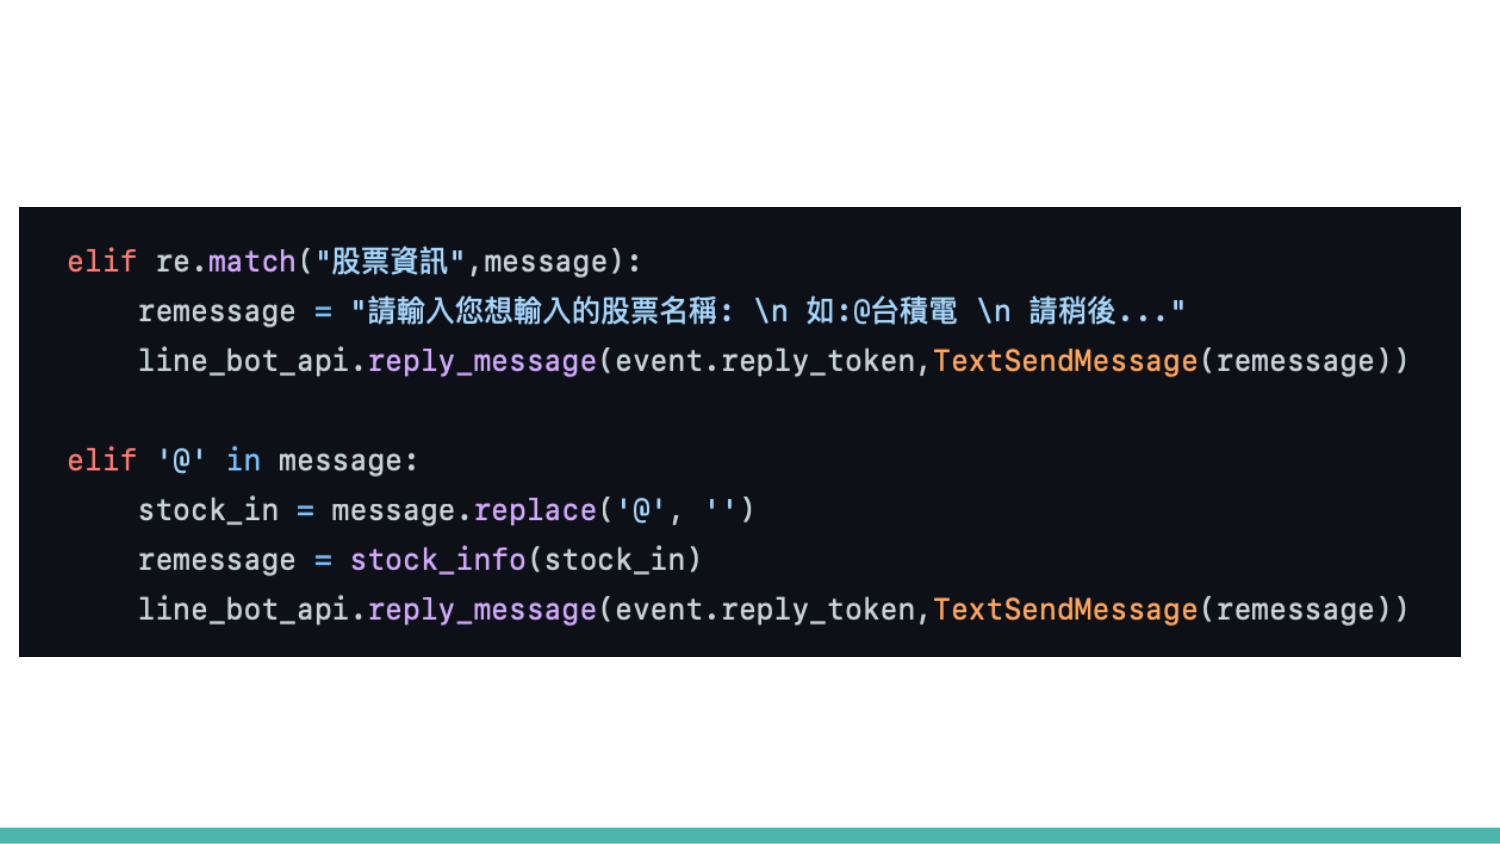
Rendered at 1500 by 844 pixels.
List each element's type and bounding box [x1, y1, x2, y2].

picture [18, 207, 1461, 657]
